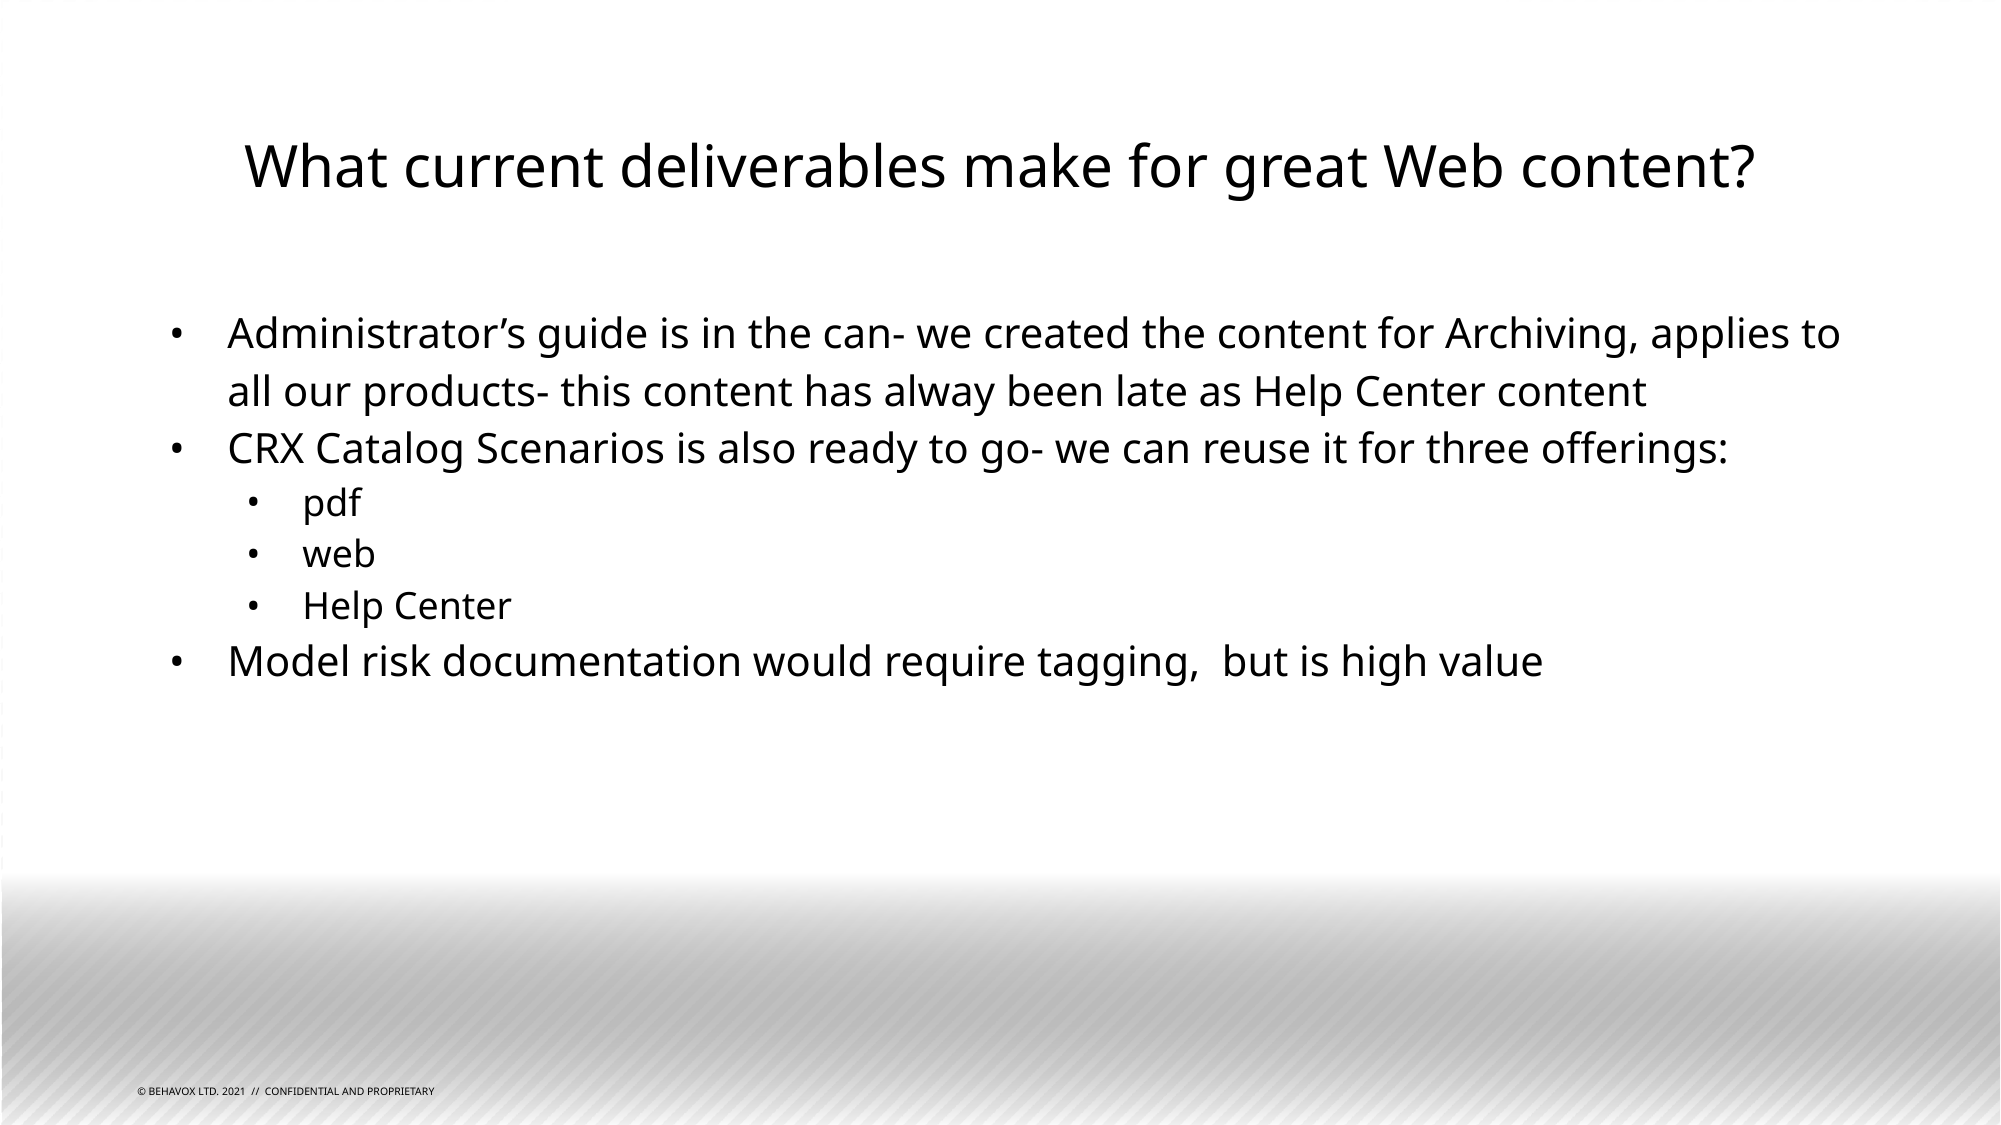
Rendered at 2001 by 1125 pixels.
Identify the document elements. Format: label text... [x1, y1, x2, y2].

list Administrator’s guide is in the can- we created the content for Archiving, applies to all our products- this content has alway been late as Help Center content CRX Catalog Scenarios is also ready to go- we can reuse it for three offerings: pdf web Help Center Model risk documentation would require tagging, but is high value [137, 299, 1863, 1014]
title What current deliverables make for great Web content? [137, 59, 1863, 278]
